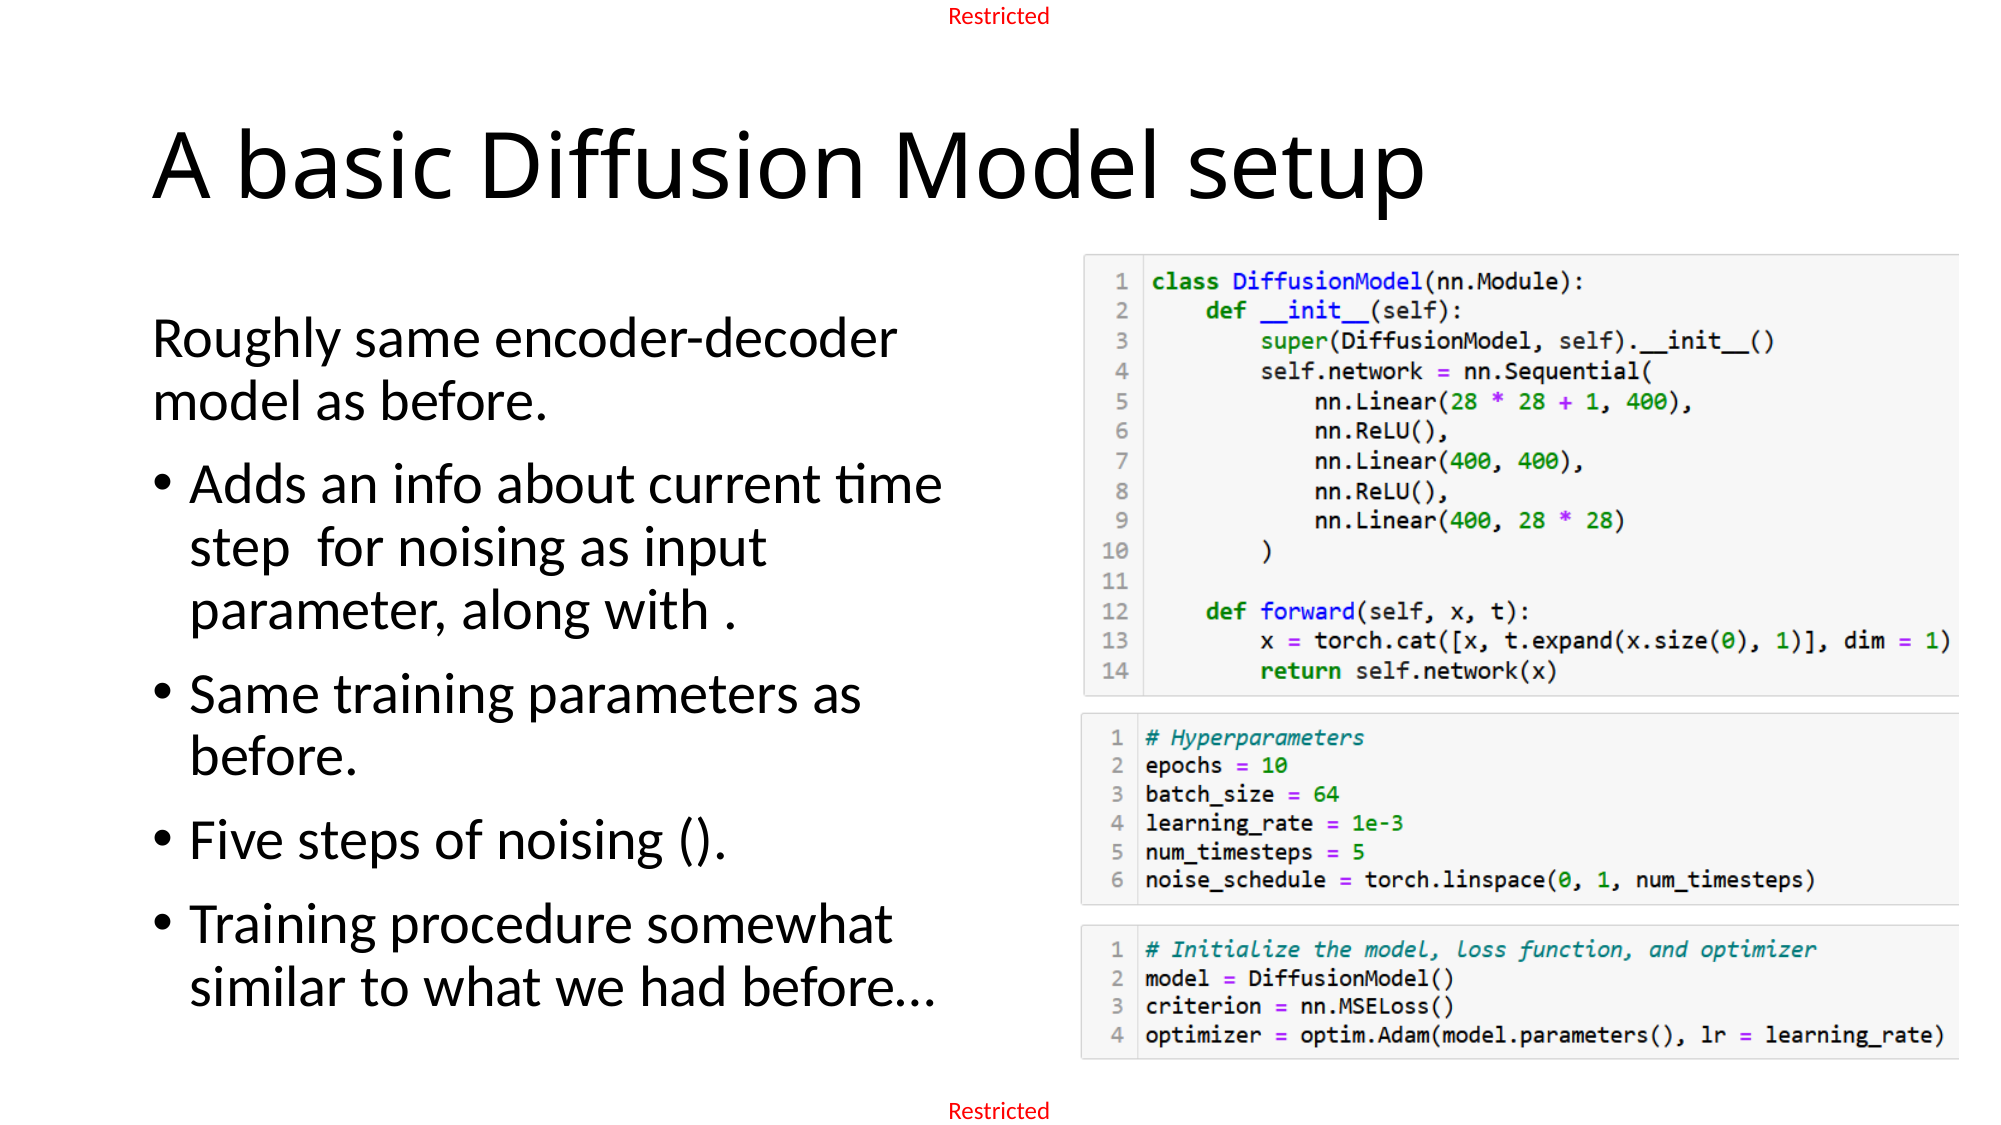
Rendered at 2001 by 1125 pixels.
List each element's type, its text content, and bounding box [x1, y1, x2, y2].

picture [1076, 708, 1959, 1068]
picture [1076, 244, 1959, 703]
title A basic Diffusion Model setup [137, 59, 1863, 278]
